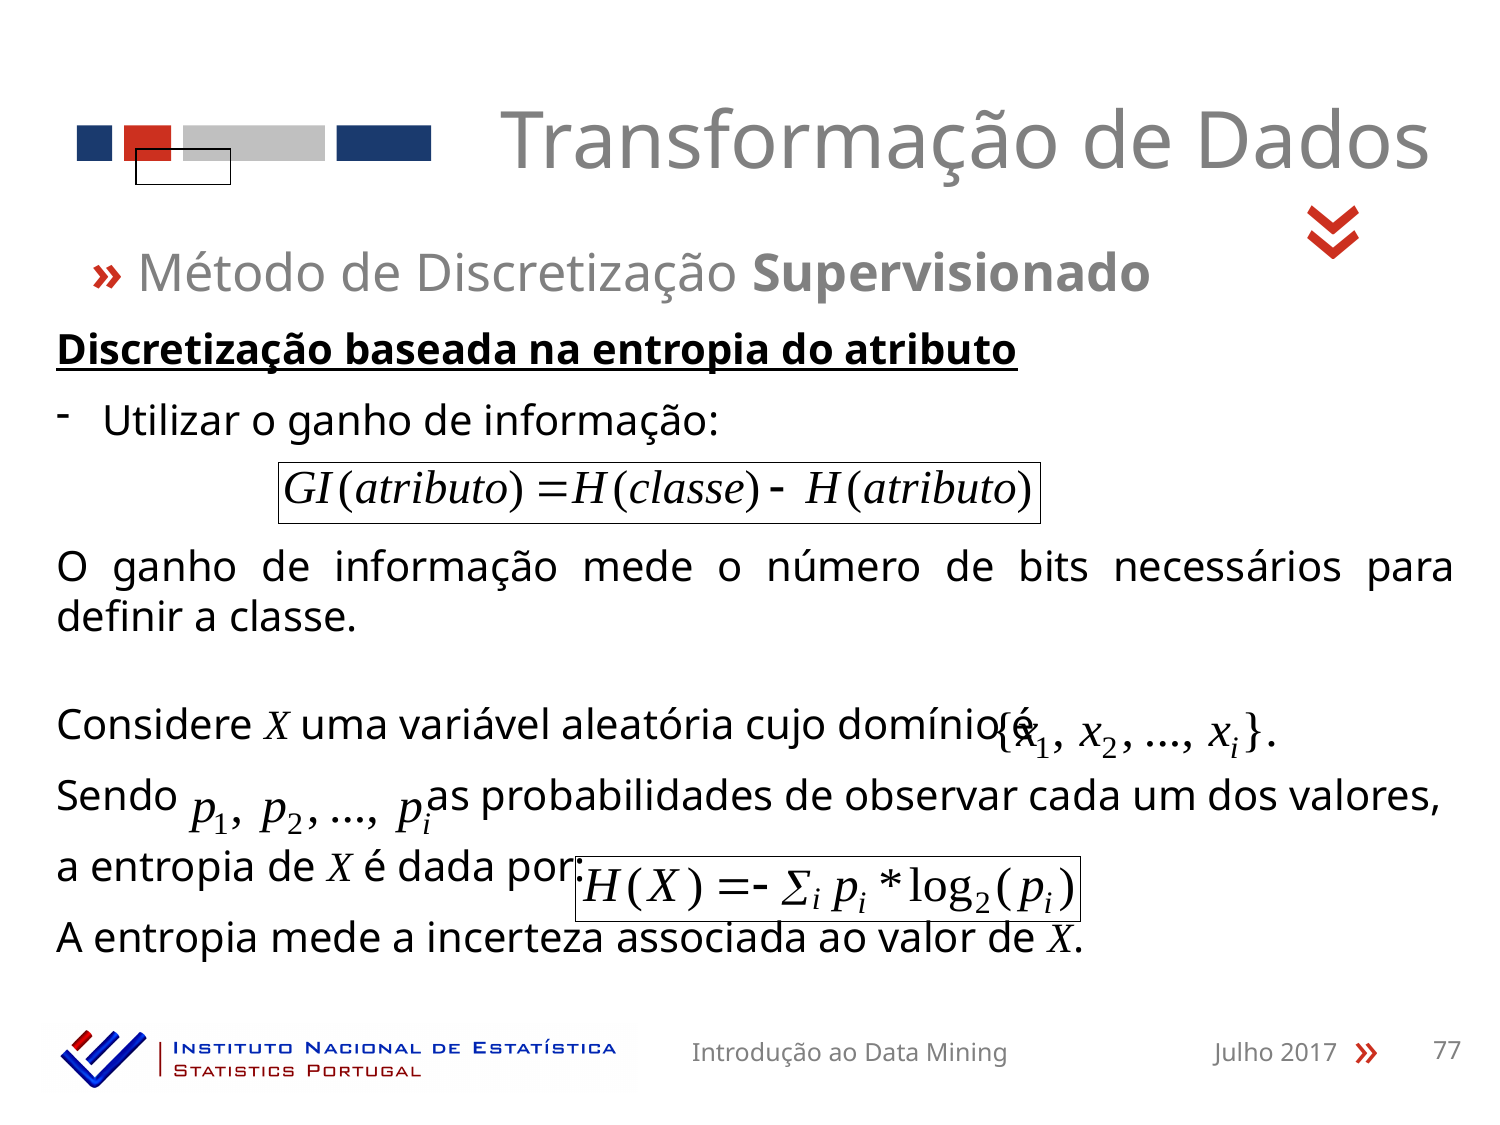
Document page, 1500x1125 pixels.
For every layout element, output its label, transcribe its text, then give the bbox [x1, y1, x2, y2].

text_box Transformação de Dados [454, 66, 1447, 207]
text_box » Método de Discretização Supervisionado [76, 231, 1375, 309]
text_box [989, 701, 1282, 768]
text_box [277, 462, 1041, 525]
text_box « [1316, 1023, 1394, 1099]
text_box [178, 776, 439, 844]
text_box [575, 855, 1081, 923]
text_box « [1234, 207, 1400, 280]
slide_number 77 [1358, 1009, 1477, 1093]
picture [41, 1023, 620, 1093]
footer Introdução ao Data Mining [620, 1009, 1081, 1093]
text_box Discretização baseada na entropia do atributo Utilizar o ganho de informação: O ganho de informação mede o número de bits necessários para definir a classe. Considere X uma variável aleatória cujo domínio é Sendo as probabilidades de observar cada um dos valores, a entropia de X é dada por: A entropia mede a incerteza associada ao valor de X. [41, 315, 1471, 968]
slide_number Julho 2017 [1081, 1009, 1353, 1093]
